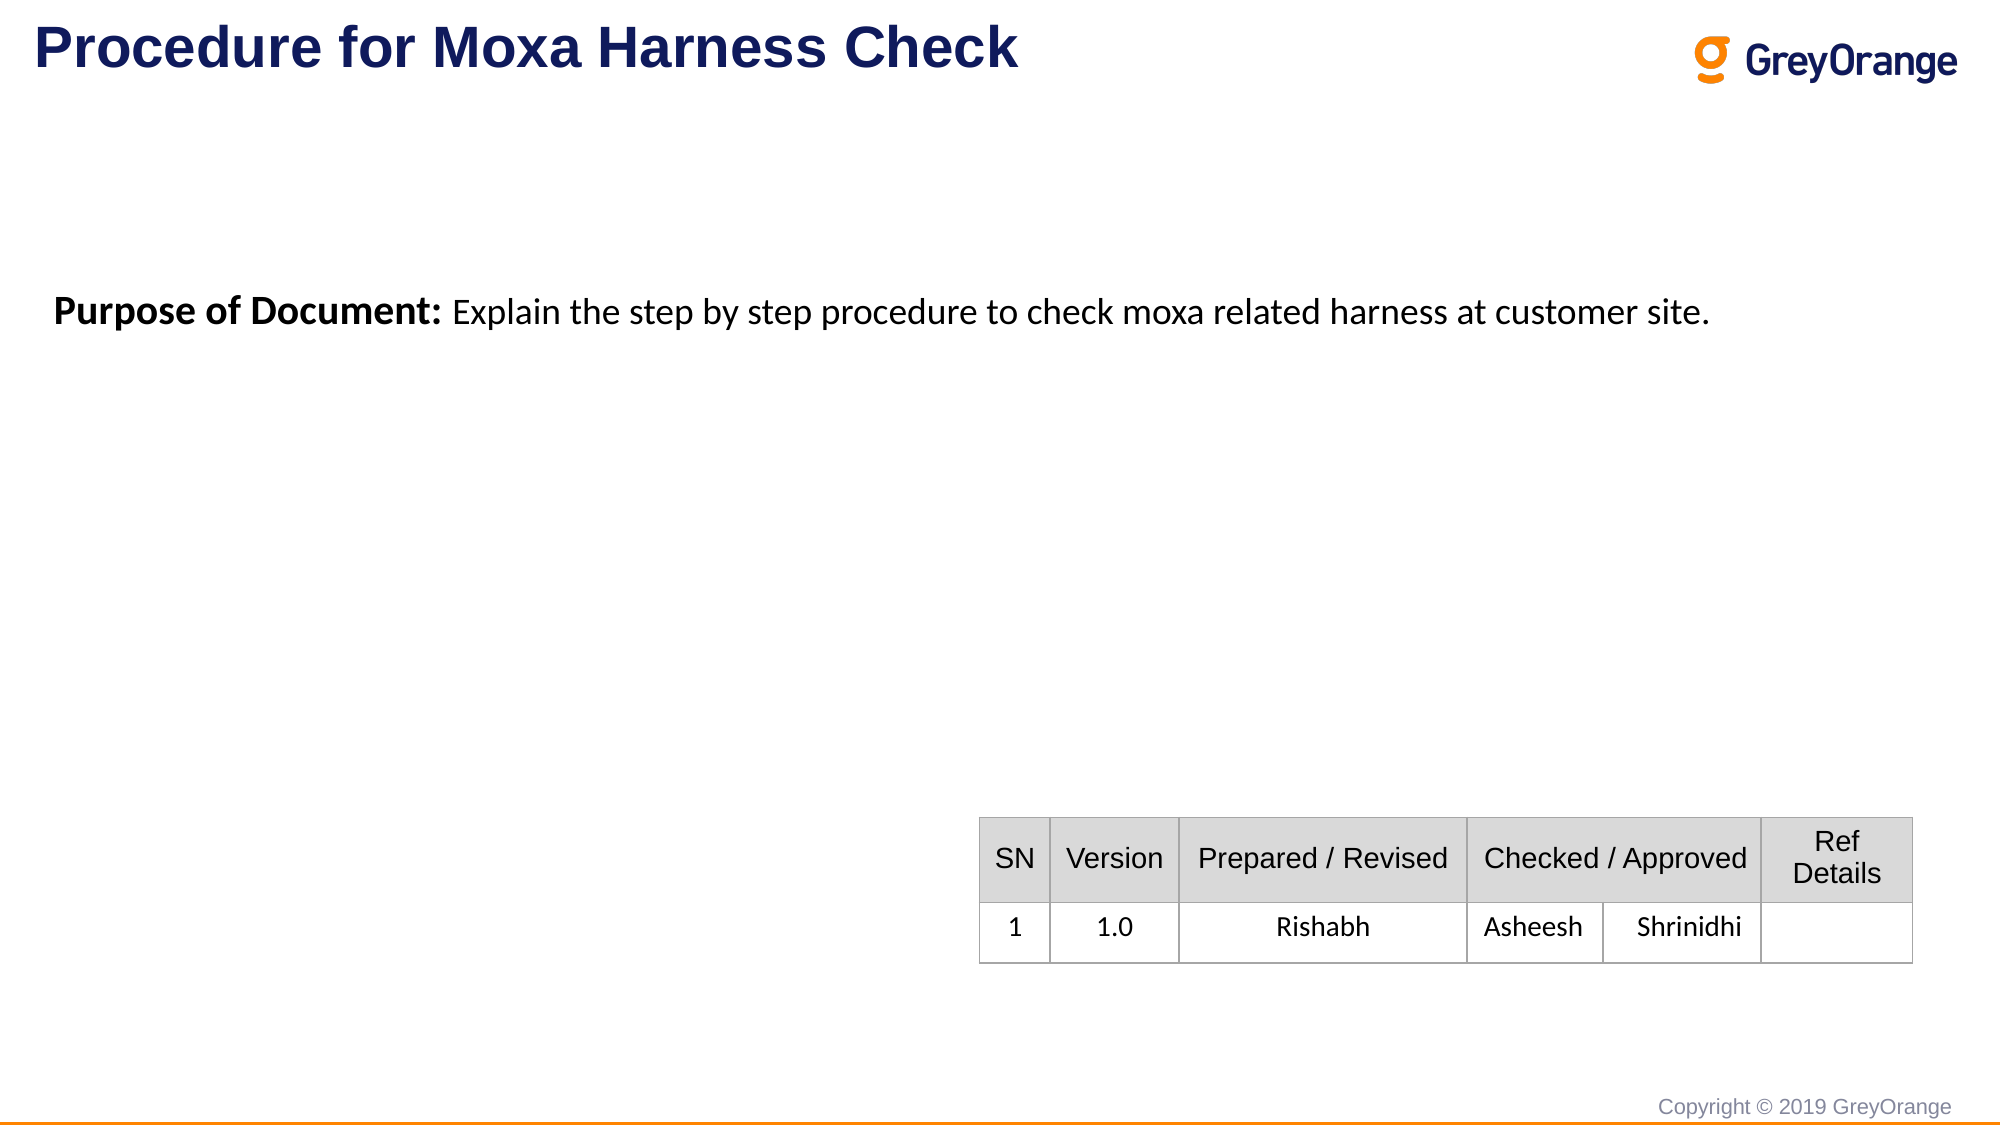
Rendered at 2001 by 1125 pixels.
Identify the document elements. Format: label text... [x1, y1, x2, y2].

table_cell Shrinidhi [1604, 903, 1760, 962]
table_header SN [980, 818, 1049, 902]
table_cell Asheesh [1468, 903, 1602, 962]
table_cell [1762, 903, 1912, 962]
footer [1684, 1095, 1961, 1125]
text_box Purpose of Document: Explain the step by step procedure to check moxa related harness at customer site. [51, 281, 1907, 334]
picture [1678, 19, 1974, 101]
table_header Checked / Approved [1468, 818, 1760, 902]
table_header Ref Details [1762, 818, 1912, 902]
title Procedure for Moxa Harness Check [32, 7, 1625, 197]
table_cell 1.0 [1051, 903, 1178, 962]
table_header Version [1051, 818, 1178, 902]
table_cell 1 [980, 903, 1049, 962]
table_cell Rishabh [1180, 903, 1466, 962]
table_header Prepared / Revised [1180, 818, 1466, 902]
